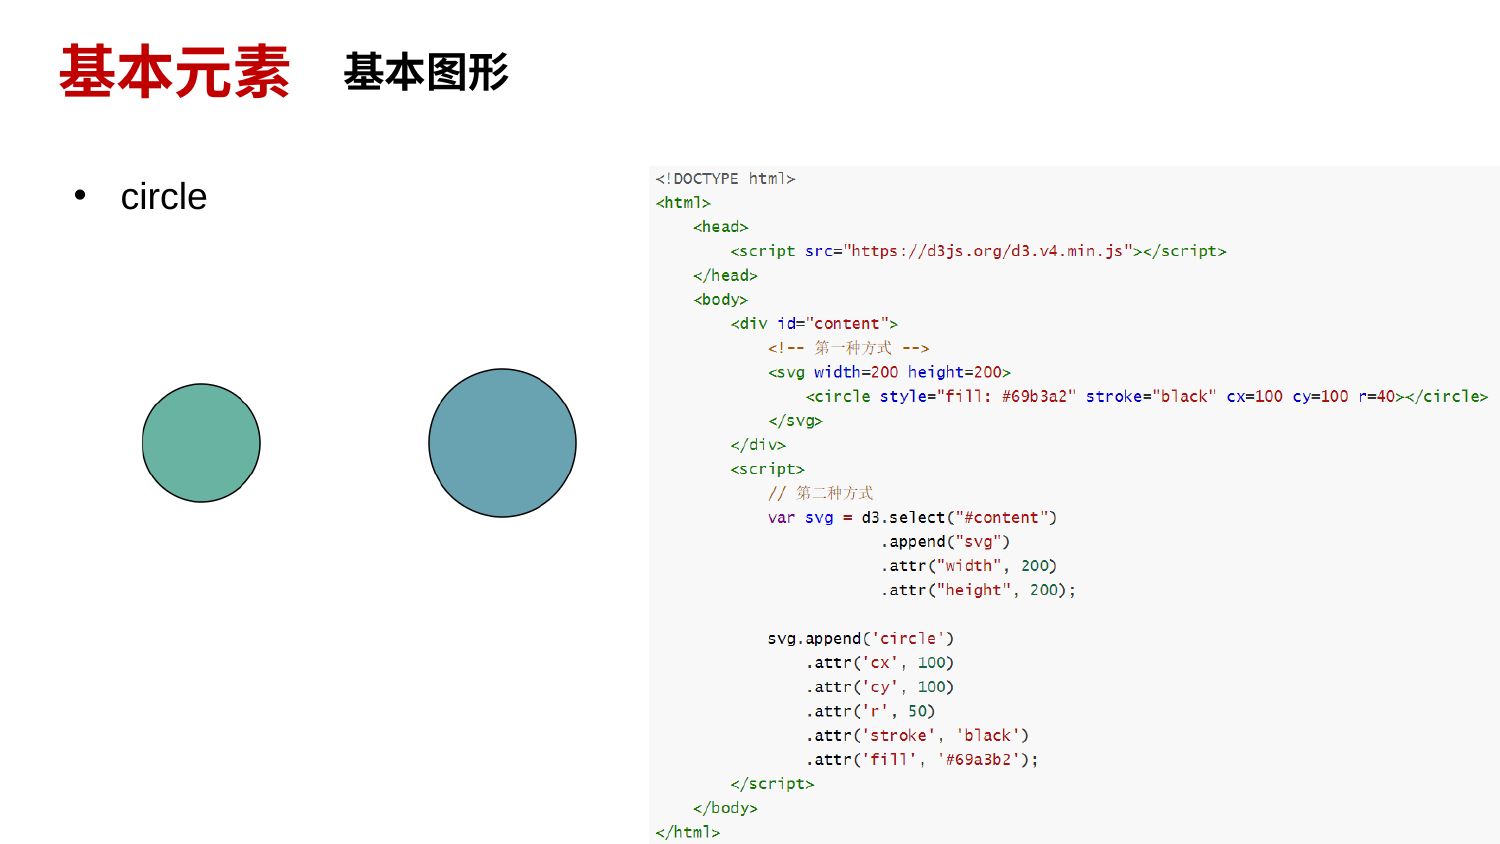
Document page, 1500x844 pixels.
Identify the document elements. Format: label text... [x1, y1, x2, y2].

picture [649, 166, 1500, 844]
text_box 基本图形 [328, 38, 526, 104]
title 基本元素 [43, 20, 822, 115]
picture [43, 333, 640, 545]
text_box circle [58, 142, 718, 292]
